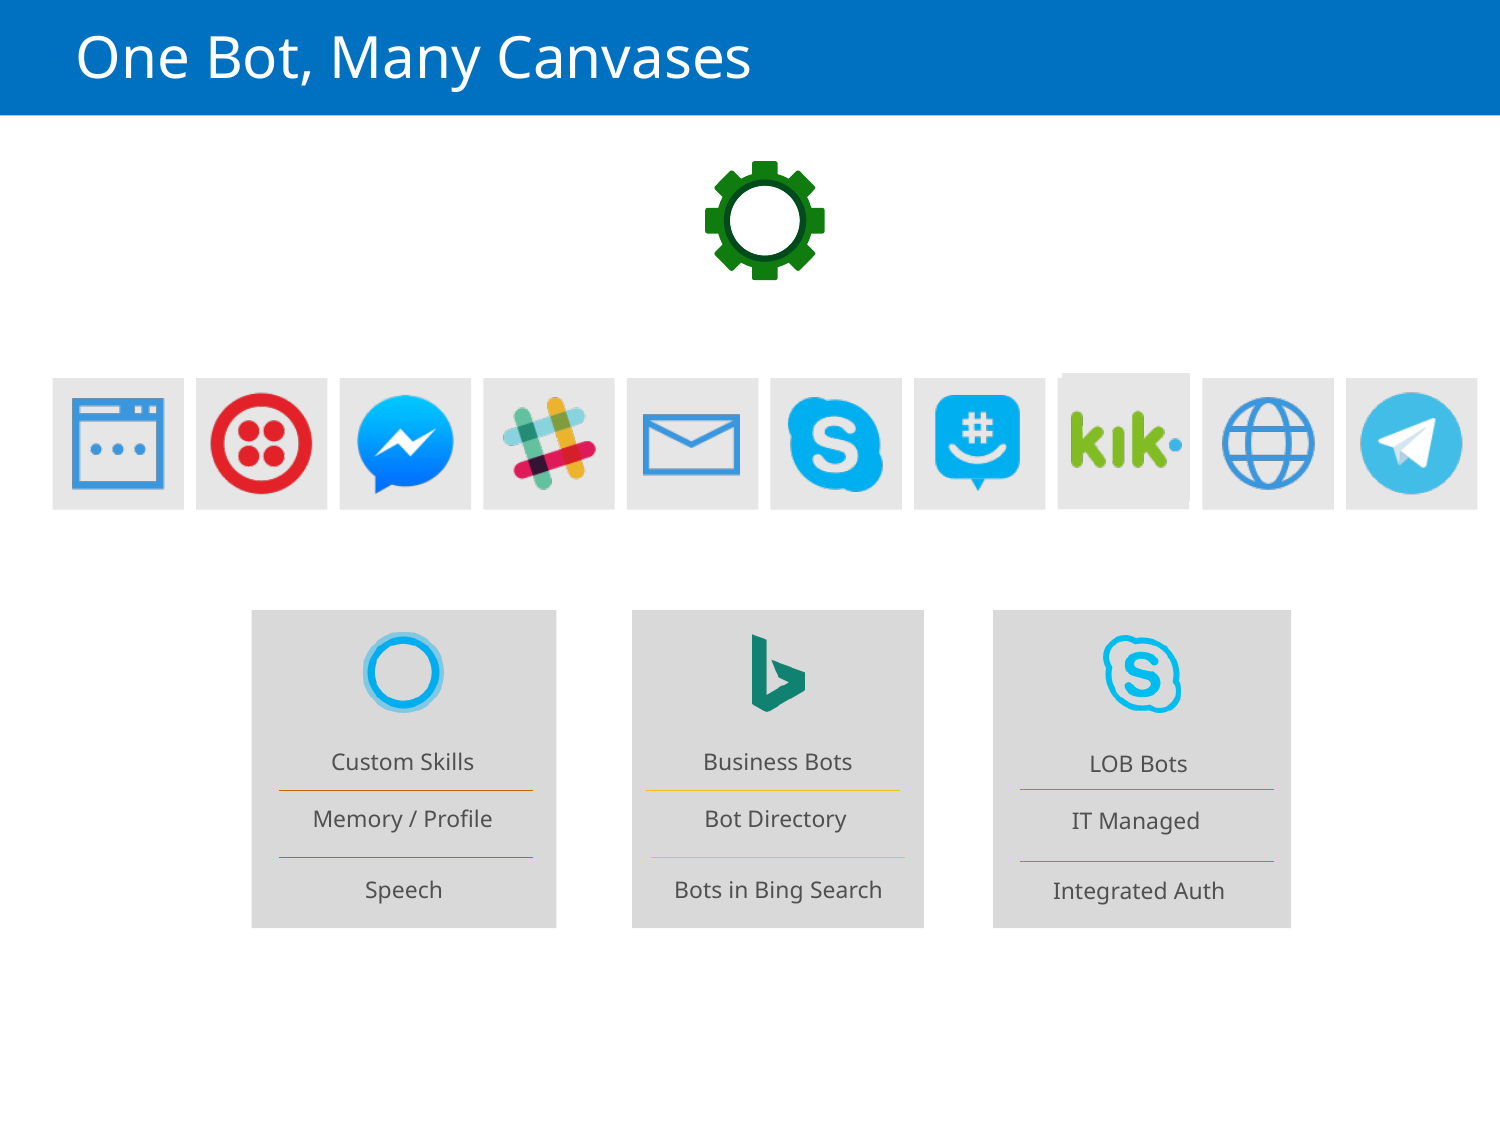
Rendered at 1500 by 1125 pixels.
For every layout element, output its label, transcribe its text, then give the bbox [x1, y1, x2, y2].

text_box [52, 160, 1478, 937]
title One Bot, Many Canvases [75, 0, 1351, 122]
